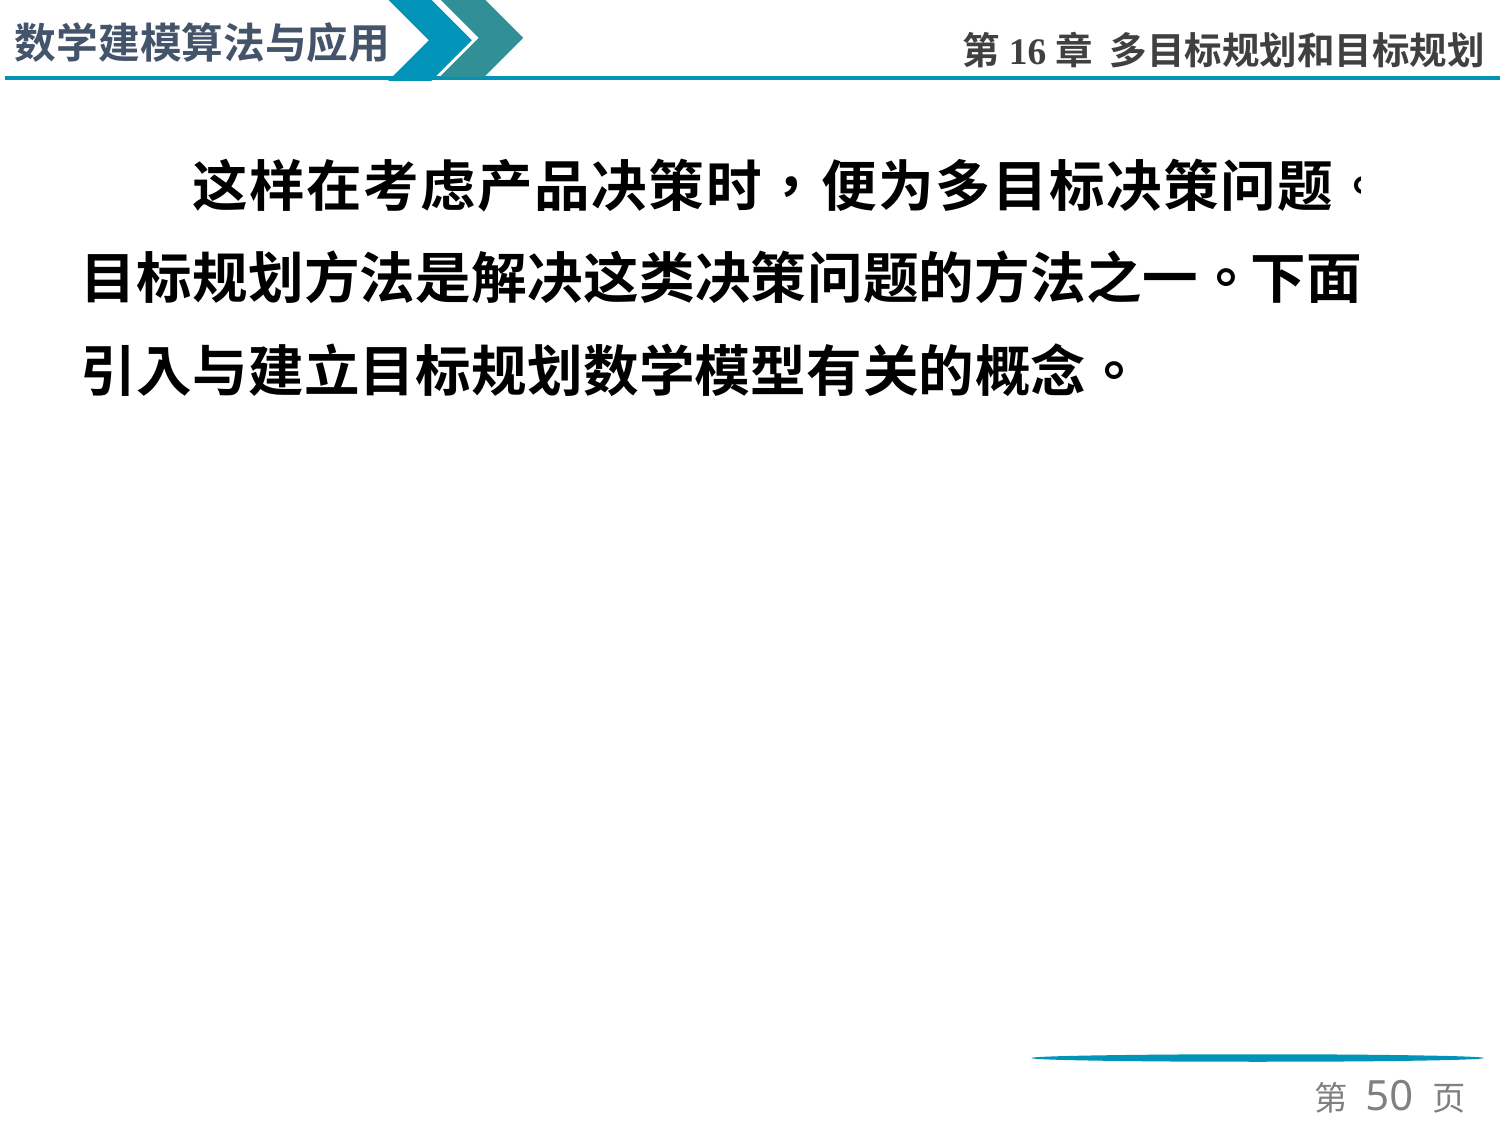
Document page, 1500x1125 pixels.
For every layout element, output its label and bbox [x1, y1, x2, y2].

text_box [80, 143, 1361, 453]
